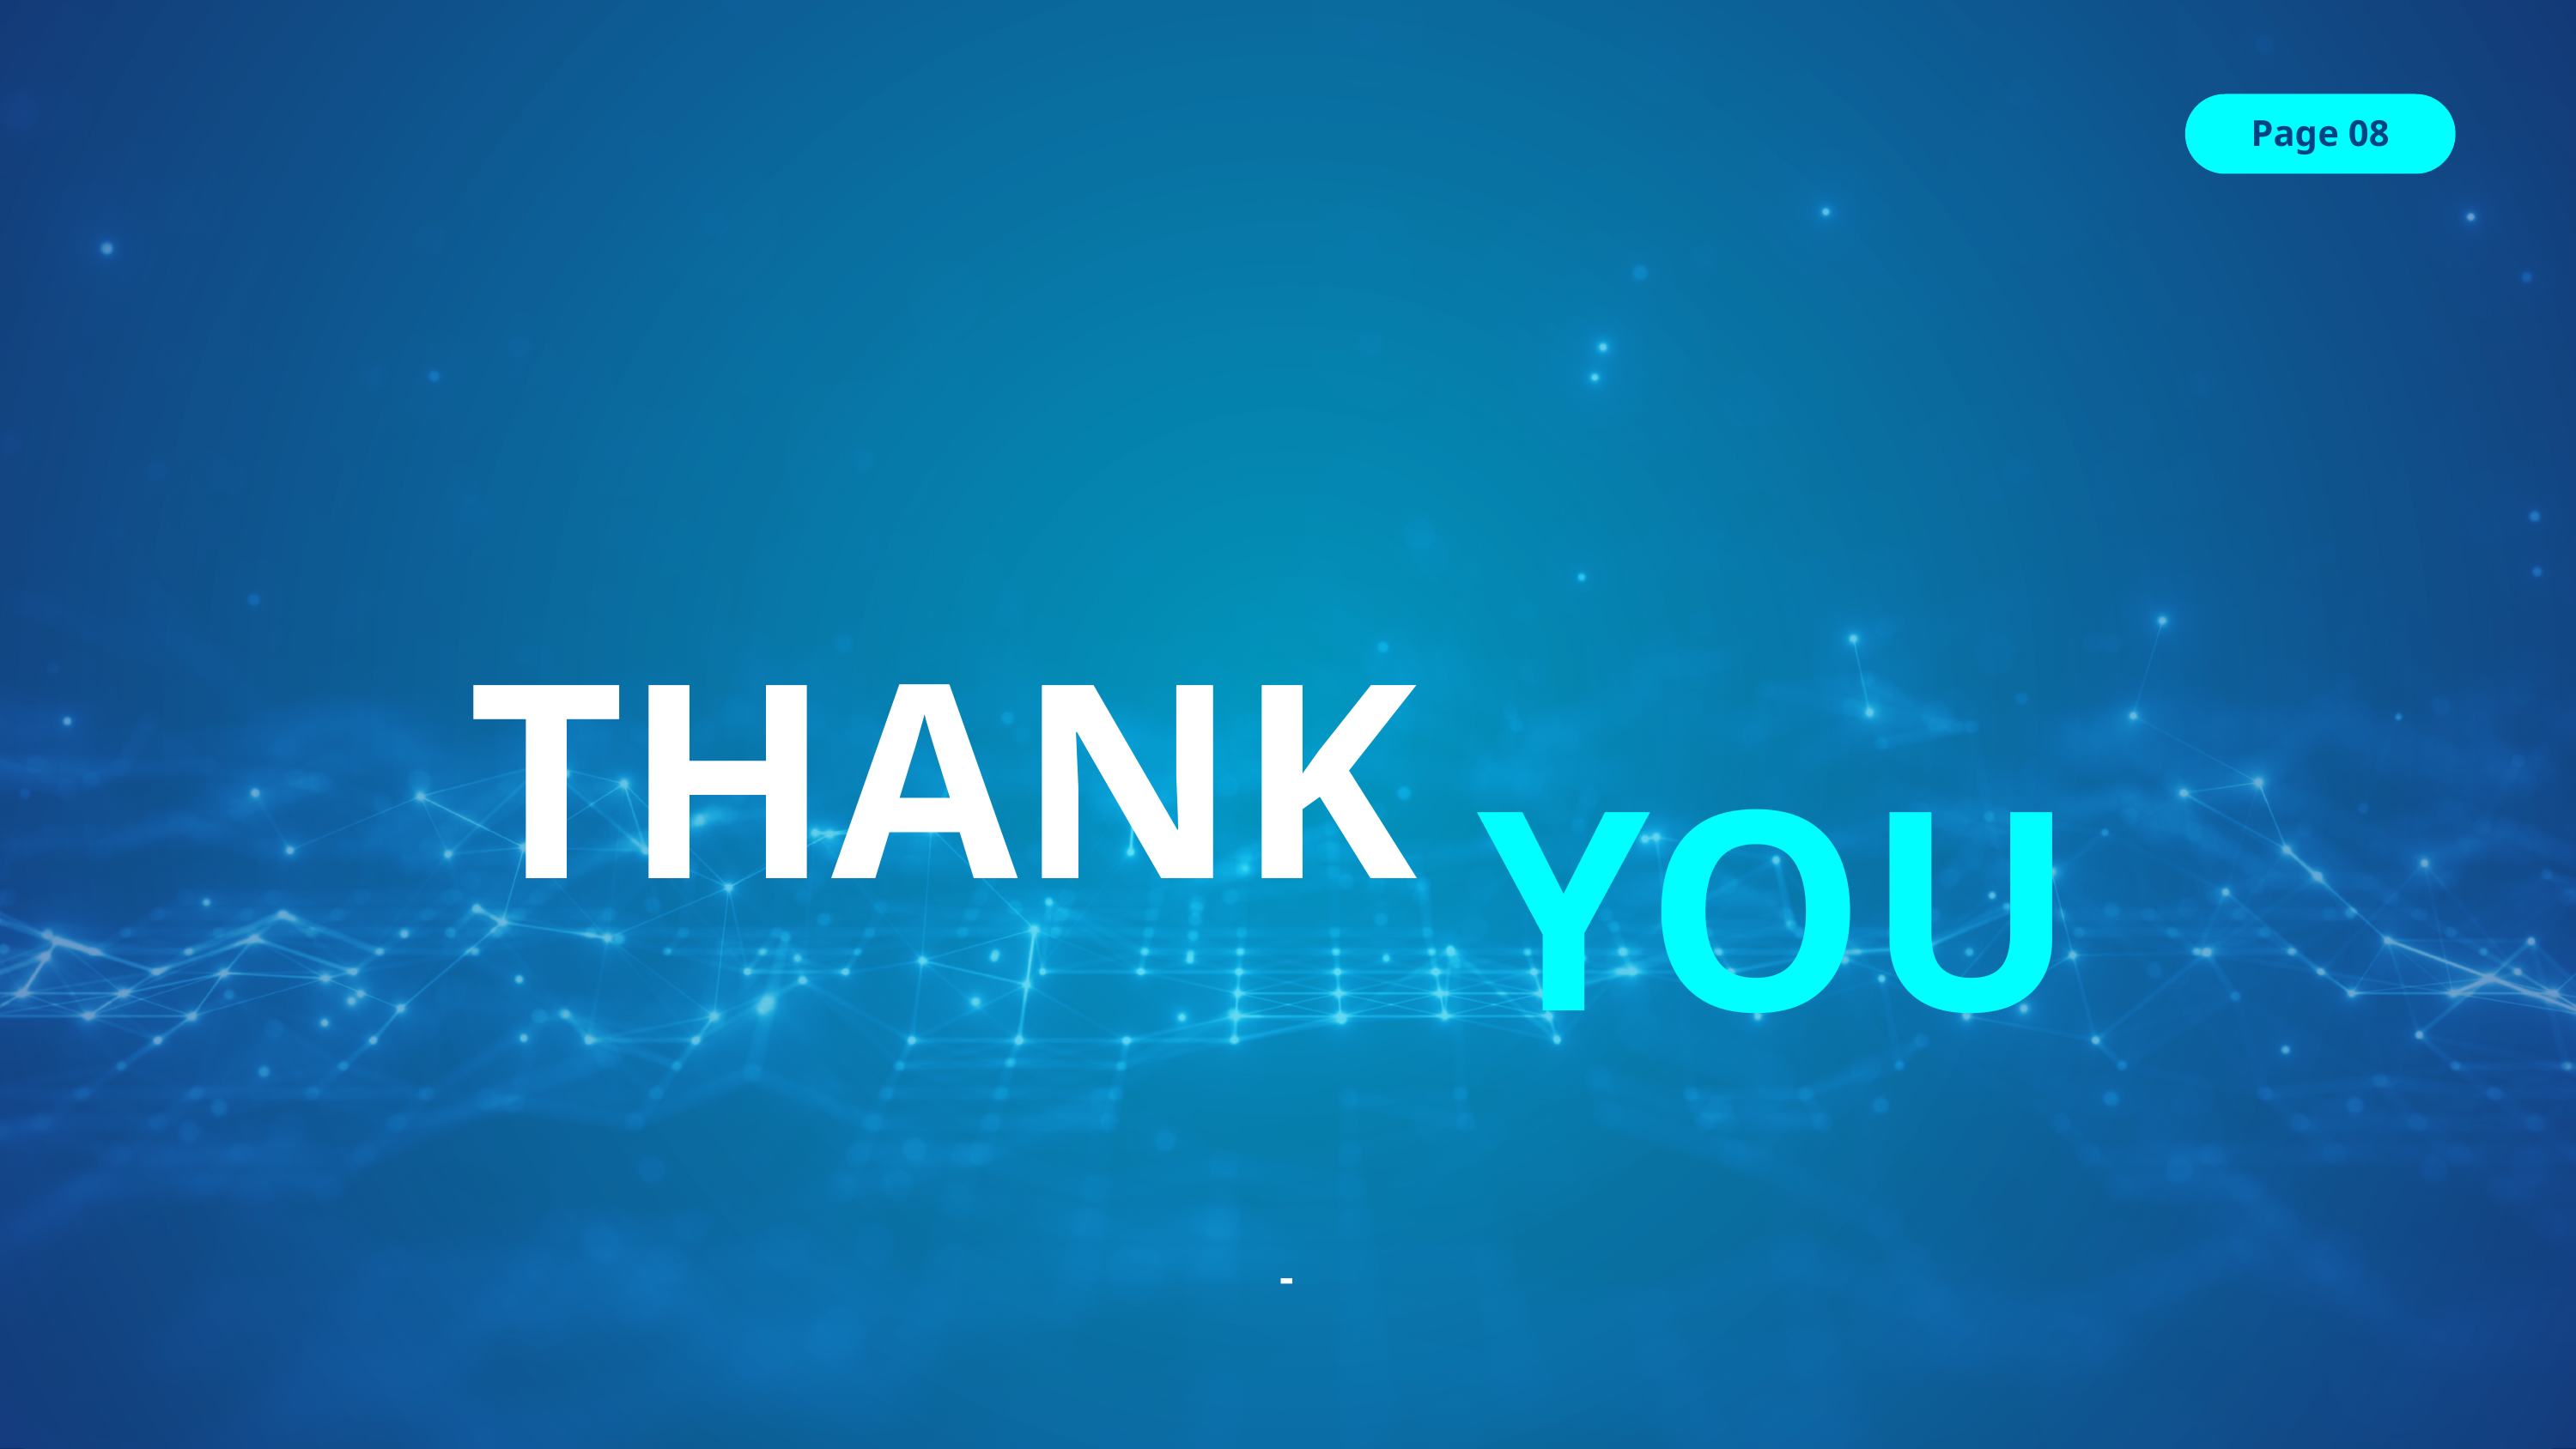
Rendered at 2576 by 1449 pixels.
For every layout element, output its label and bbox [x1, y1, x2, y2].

text_box [0, 0, 2576, 1449]
text_box [2184, 94, 2456, 174]
